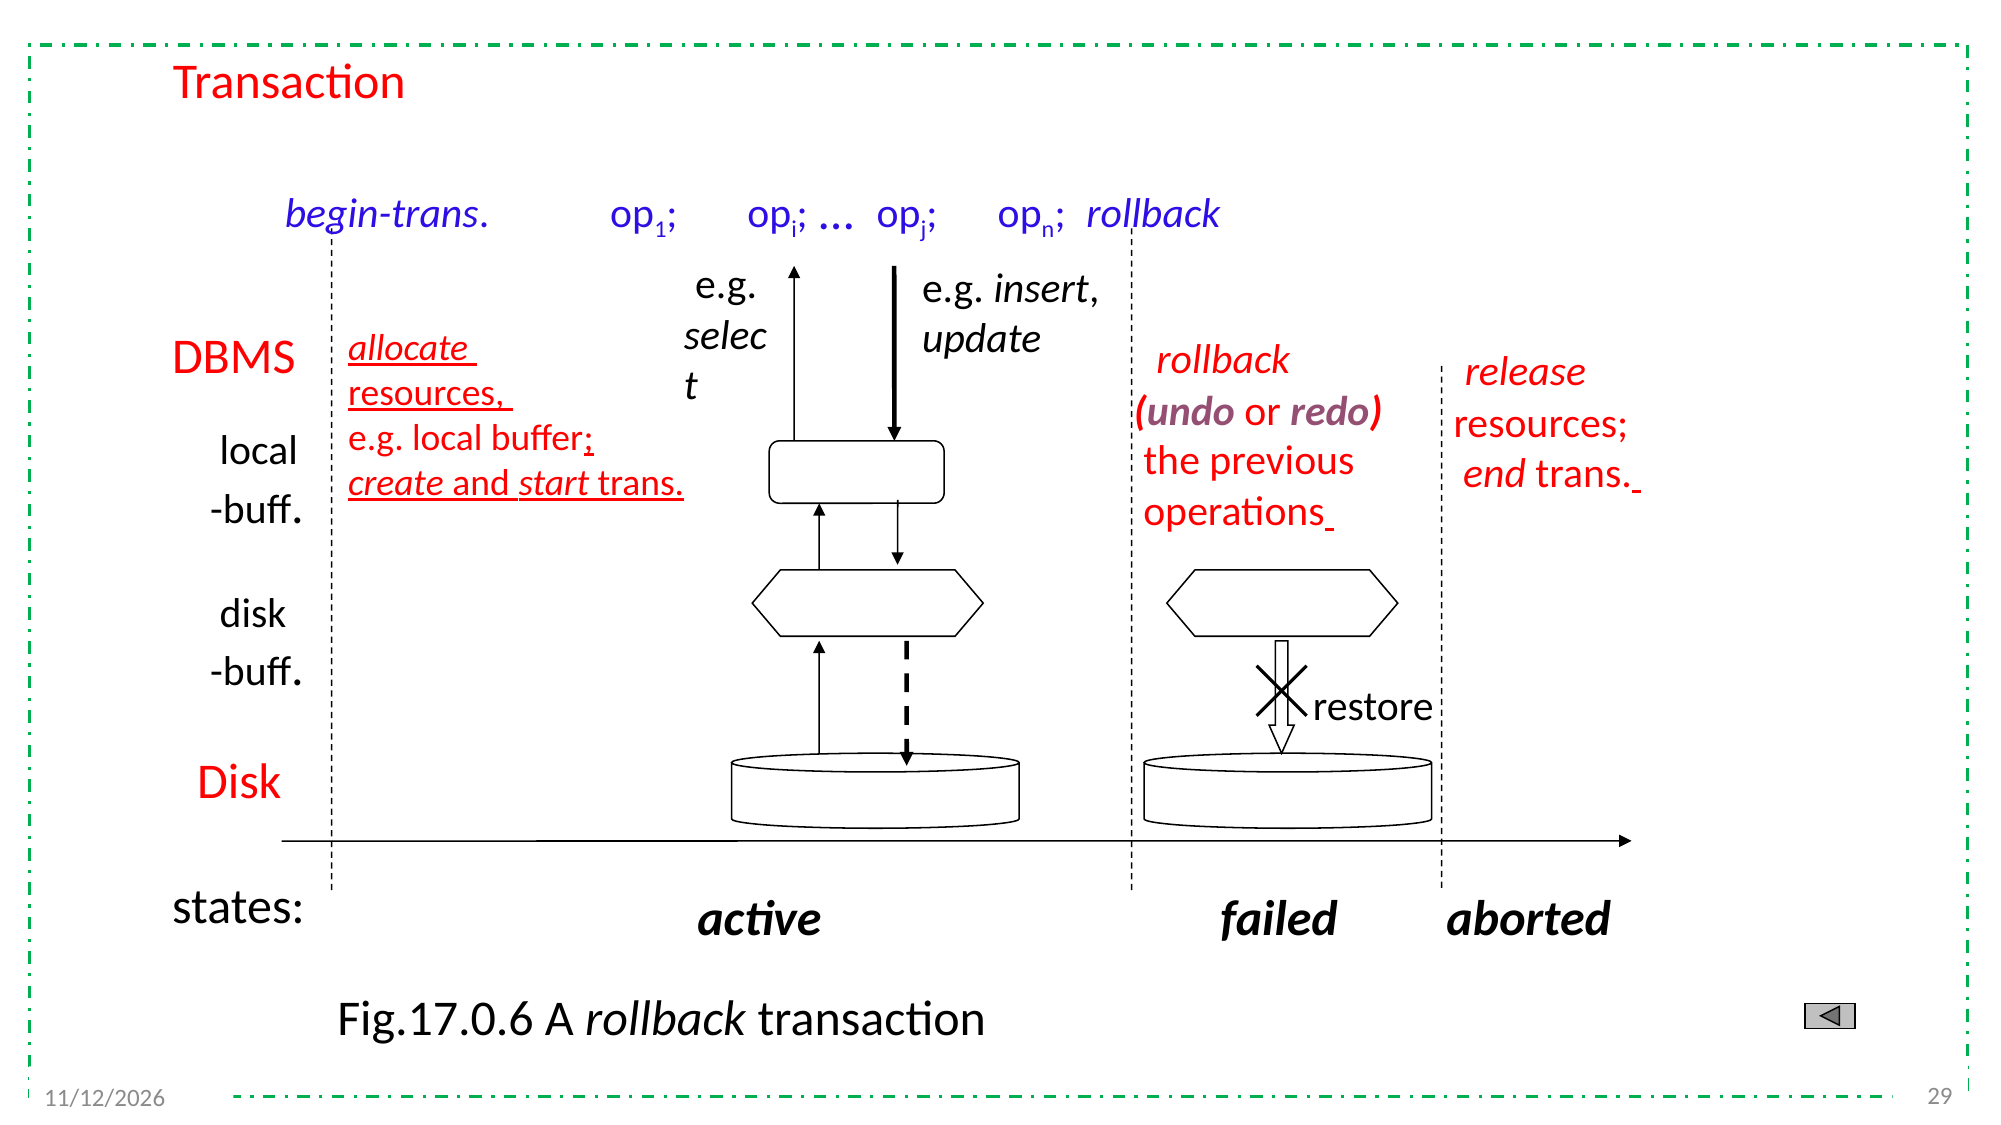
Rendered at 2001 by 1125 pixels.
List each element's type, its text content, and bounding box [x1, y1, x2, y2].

text_box [813, 640, 826, 753]
text_box allocate resources, e.g. local buffer; create and start trans. [333, 315, 700, 511]
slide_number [29, 1066, 234, 1125]
text_box [1805, 1003, 1856, 1029]
text_box [891, 499, 904, 565]
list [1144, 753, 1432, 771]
text_box DBMS [157, 315, 311, 391]
text_box [813, 503, 826, 569]
text_box e.g. select [669, 240, 794, 416]
text_box [794, 265, 801, 440]
text_box failed [1194, 878, 1353, 953]
text_box [752, 569, 984, 637]
text_box opi; [732, 178, 823, 250]
text_box rollback [1071, 178, 1236, 244]
text_box [1166, 569, 1398, 637]
text_box aborted [1431, 878, 1632, 953]
text_box Fig.17.0.6 A rollback transaction [322, 978, 1001, 1053]
text_box Disk [182, 740, 297, 816]
text_box … [804, 172, 869, 247]
text_box release resources; end trans. [1438, 328, 1657, 504]
text_box [731, 753, 1020, 829]
text_box [888, 265, 901, 440]
text_box states: [157, 865, 332, 941]
text_box [769, 440, 945, 504]
text_box rollback (undo or redo) the previous operations [1119, 315, 1408, 541]
text_box opn; [982, 178, 1081, 250]
text_box Transaction [158, 40, 421, 116]
text_box [900, 752, 913, 766]
text_box e.g. insert, update [907, 253, 1115, 369]
text_box [1442, 834, 1632, 848]
text_box [1269, 640, 1295, 754]
text_box restore [1298, 671, 1449, 737]
text_box opj; [861, 178, 953, 250]
text_box op1; [595, 178, 693, 250]
text_box disk -buff. [195, 578, 319, 704]
text_box begin-trans. [270, 178, 505, 244]
slide_number 29 [1892, 1065, 1968, 1125]
text_box [1144, 753, 1432, 829]
text_box li = read(Q), lj = read(Q), li and lj don’t conflict. [733, 753, 1019, 771]
text_box local -buff. [195, 415, 319, 541]
text_box active [682, 878, 837, 953]
